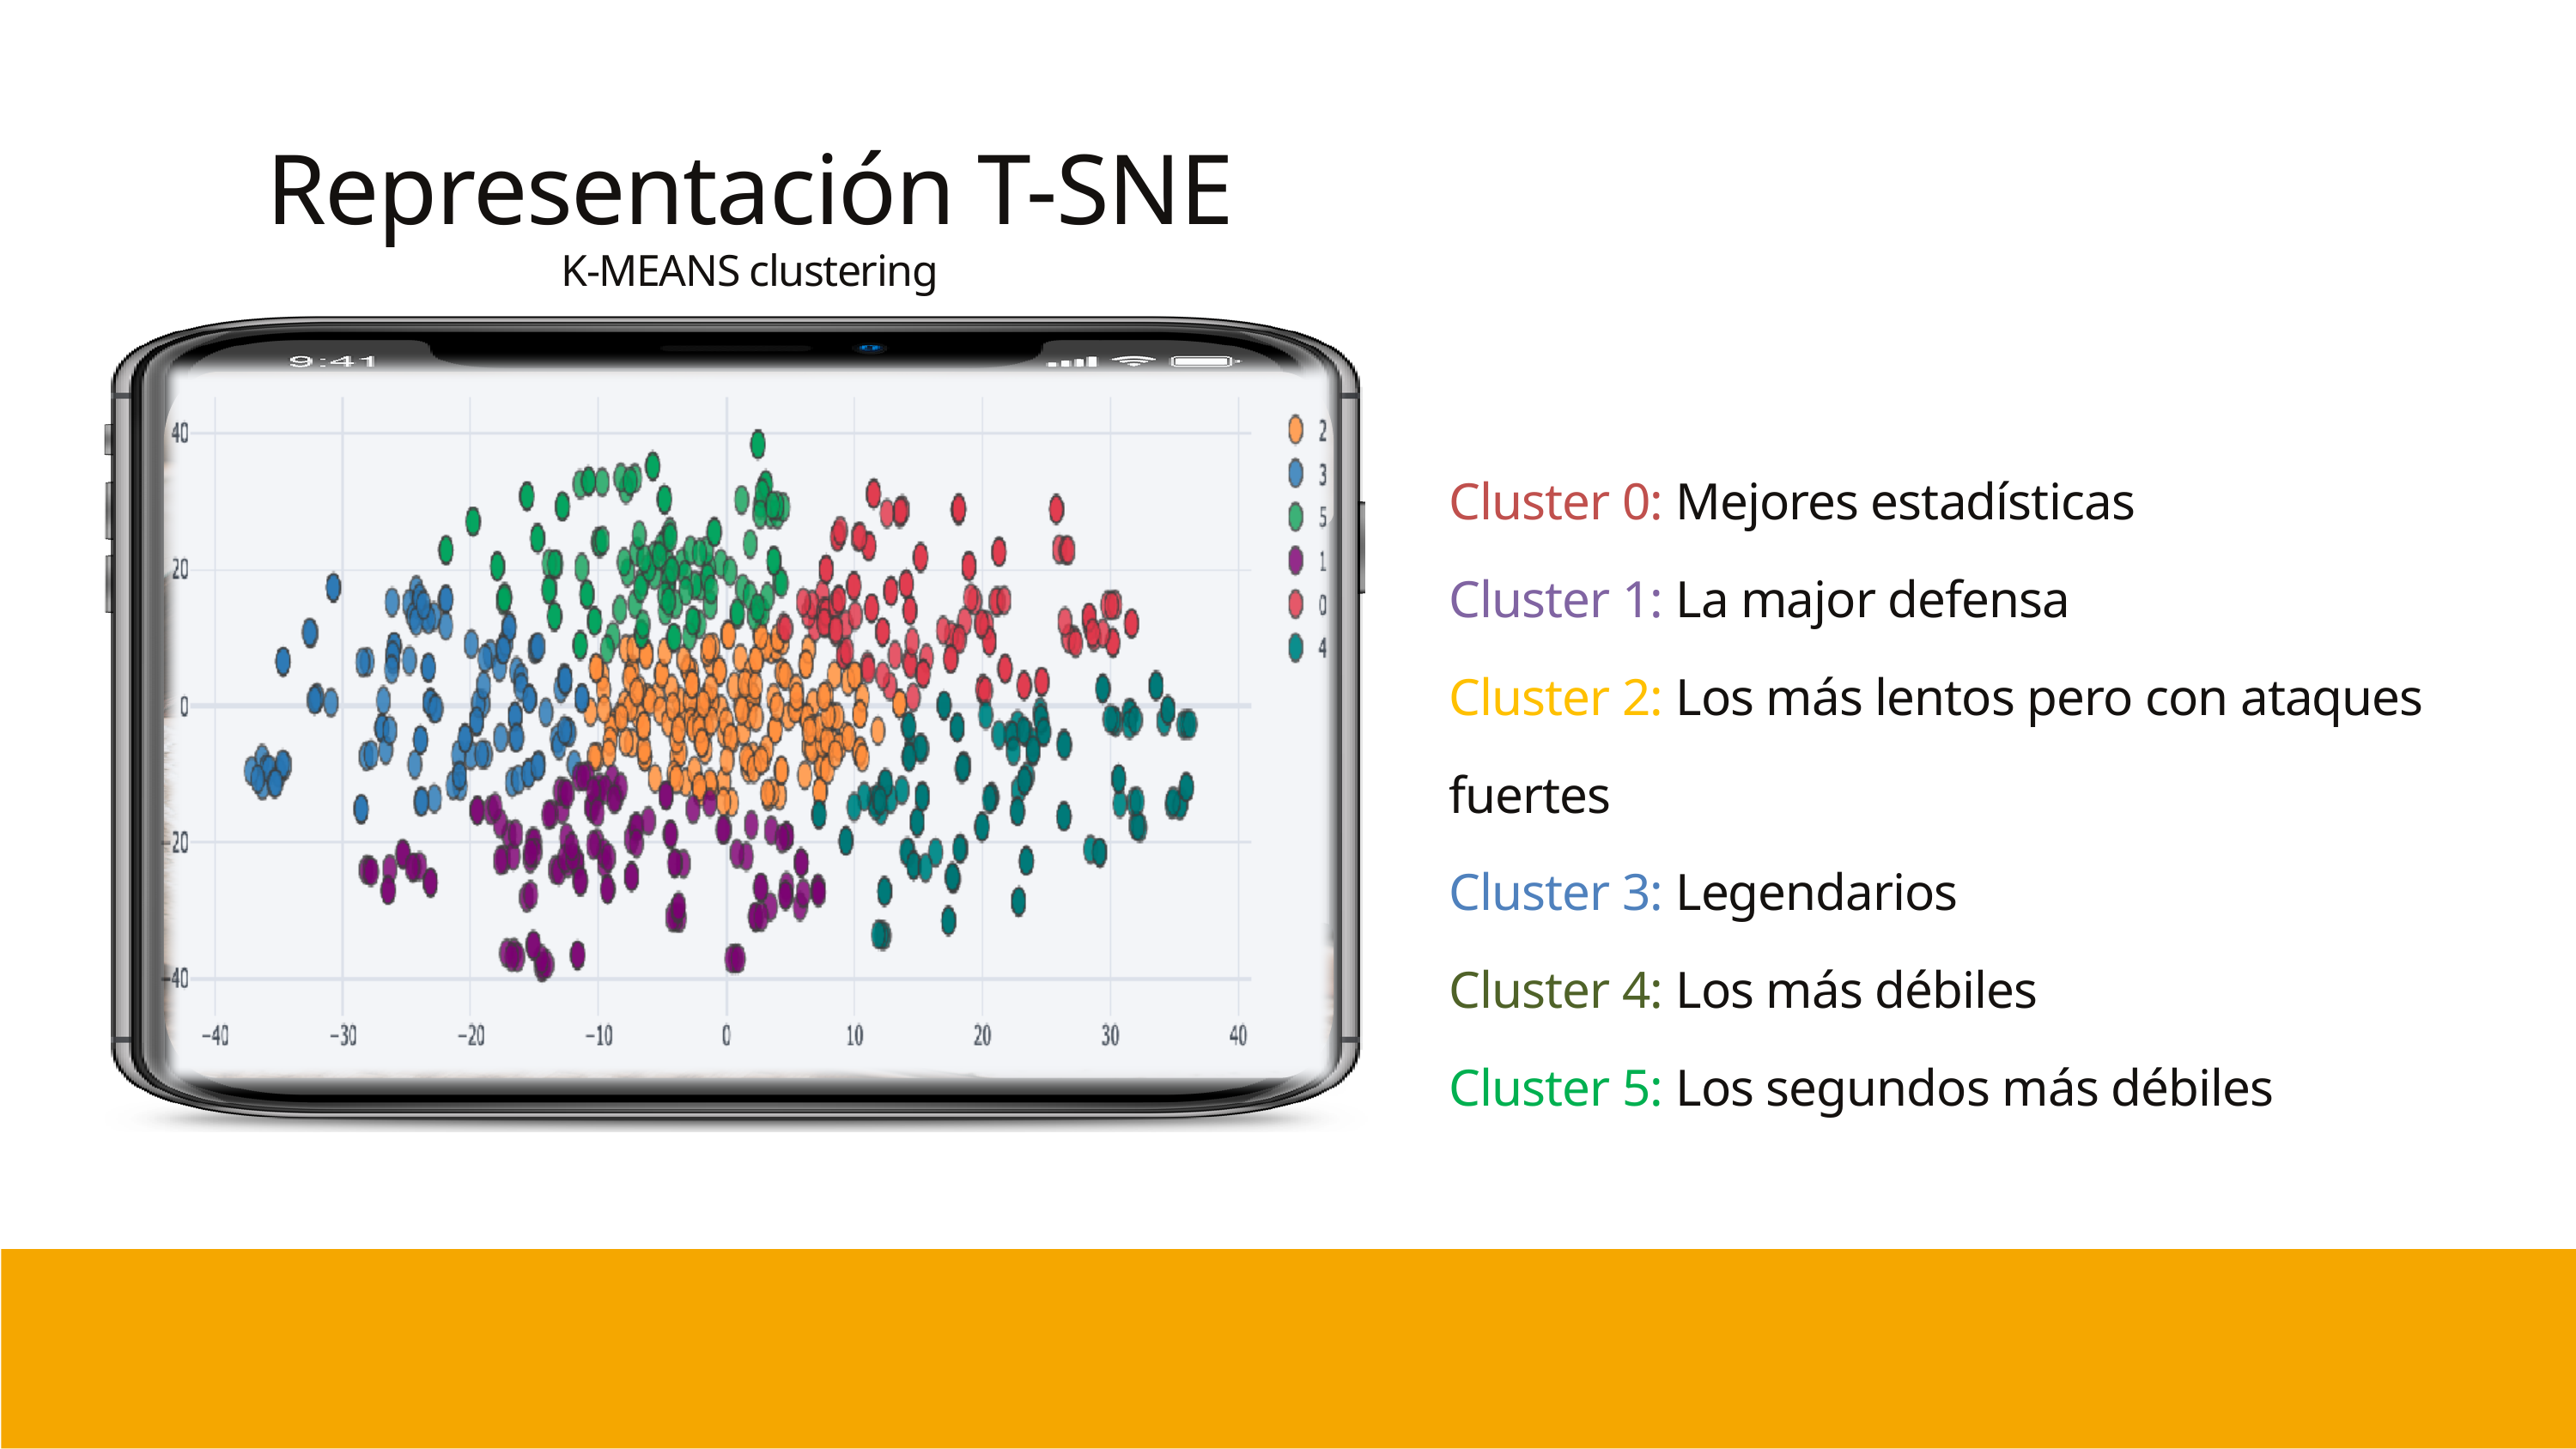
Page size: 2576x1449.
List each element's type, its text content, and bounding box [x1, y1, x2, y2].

text_box Representación T-SNE K-MEANS clustering [6, 127, 325, 295]
picture [104, 316, 1370, 1132]
text_box Representación T-SNE K-MEANS clustering [1149, 127, 1494, 295]
text_box [1, 1249, 2576, 1449]
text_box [329, 1102, 1145, 1357]
text_box Cluster 0: Mejores estadísticas Cluster 1: La major defensa Cluster 2: Los más lentos pero con ataques fuertes Cluster 3: Legendarios Cluster 4: Los más débiles Cluster 5: Los segundos más débiles [1449, 432, 2576, 1116]
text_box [329, 91, 1145, 350]
